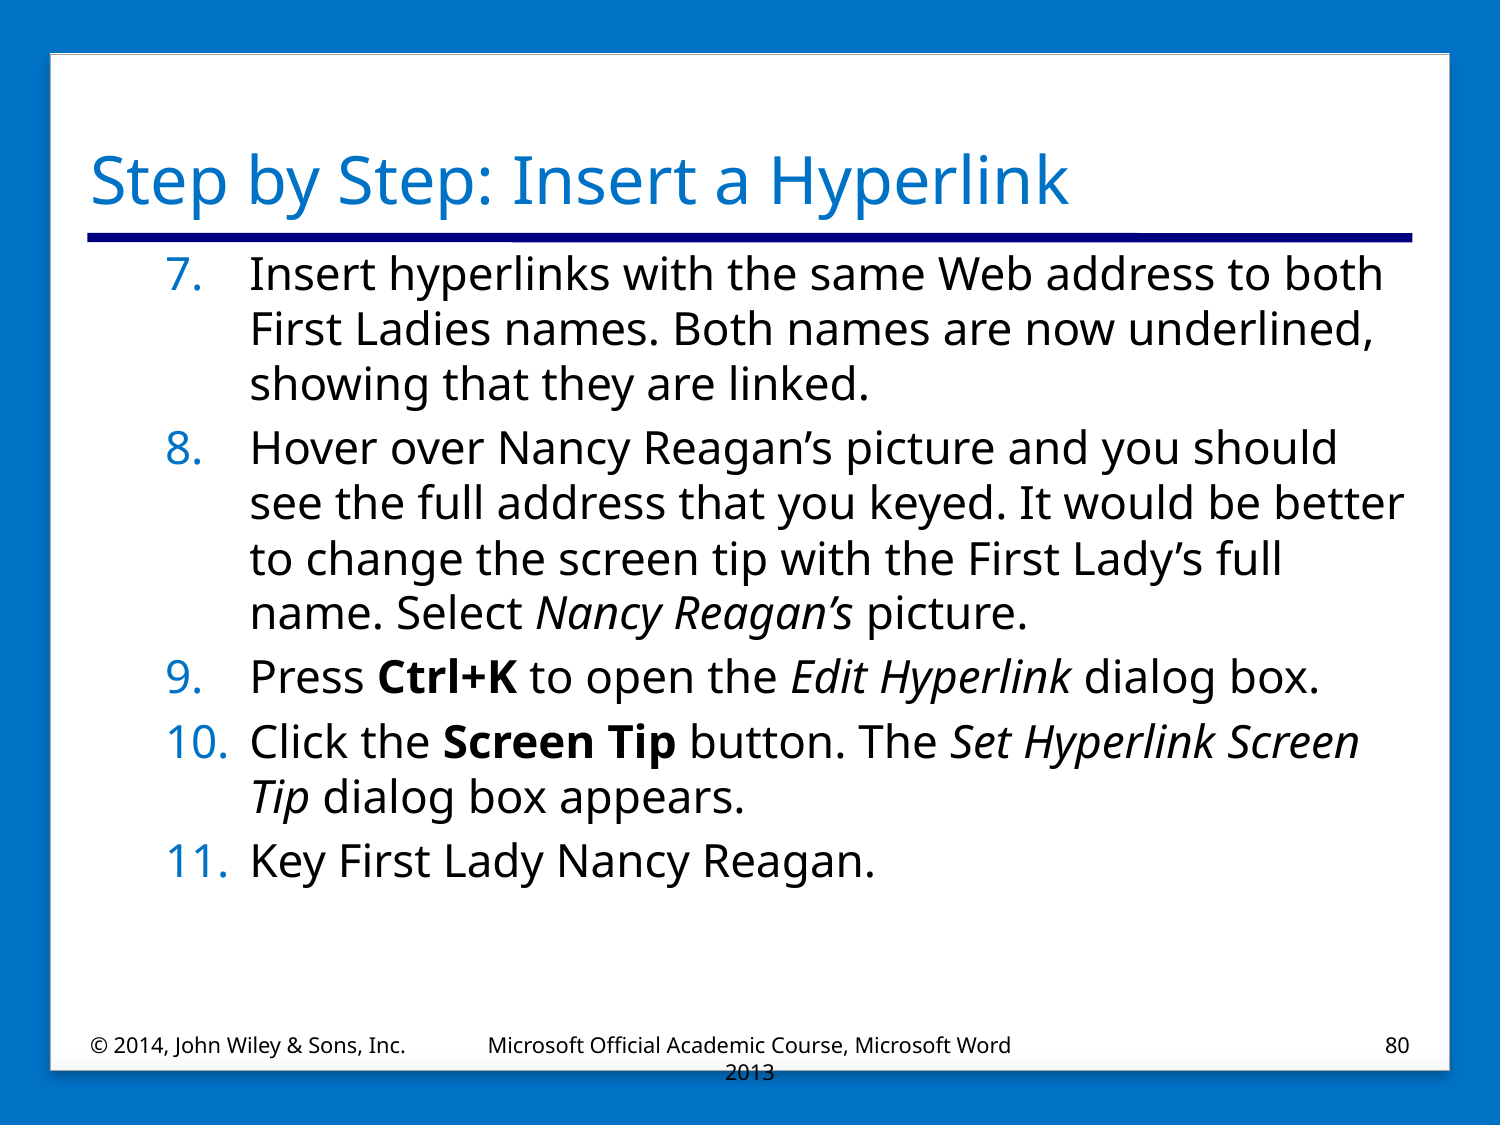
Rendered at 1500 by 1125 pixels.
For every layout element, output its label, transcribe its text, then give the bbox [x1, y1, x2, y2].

list Insert hyperlinks with the same Web address to both First Ladies names. Both names are now underlined, showing that they are linked. Hover over Nancy Reagan’s picture and you should see the full address that you keyed. It would be better to change the screen tip with the First Lady’s full name. Select Nancy Reagan’s picture. Press Ctrl+K to open the Edit Hyperlink dialog box. Click the Screen Tip button. The Set Hyperlink Screen Tip dialog box appears. Key First Lady Nancy Reagan. [75, 237, 1425, 1063]
slide_number 80 [1074, 1024, 1426, 1103]
title Step by Step: Insert a Hyperlink [74, 74, 1426, 226]
footer Microsoft Official Academic Course, Microsoft Word 2013 [449, 1024, 1051, 1103]
slide_number © 2014, John Wiley & Sons, Inc. [74, 1024, 426, 1103]
